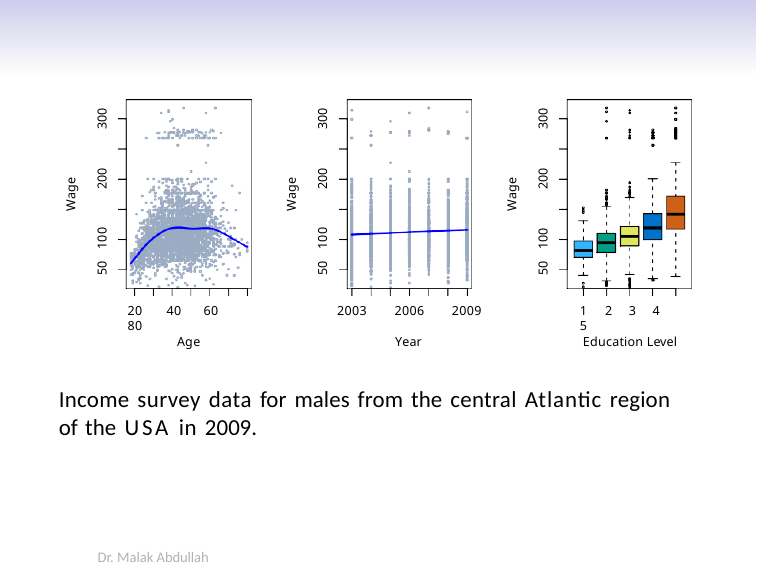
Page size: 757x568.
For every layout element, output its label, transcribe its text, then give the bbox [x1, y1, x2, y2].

picture [118, 99, 252, 296]
text_box 1 2 3 4 5 [577, 303, 682, 333]
text_box Age [174, 331, 203, 350]
text_box 50 [314, 259, 334, 278]
text_box 2006 [392, 303, 426, 318]
picture [559, 99, 693, 296]
text_box 300 [535, 105, 554, 133]
text_box Wage [283, 174, 303, 213]
text_box 100 [314, 225, 334, 252]
text_box Education Level [580, 331, 678, 350]
text_box Wage [503, 174, 523, 213]
text_box 200 [314, 165, 334, 192]
picture [339, 99, 472, 296]
text_box 2003 [335, 300, 369, 318]
text_box Wage [62, 174, 82, 213]
text_box Year [393, 331, 424, 350]
picture [0, 0, 756, 74]
footer Dr. Malak Abdullah [0, 548, 341, 566]
text_box 300 [94, 105, 113, 133]
text_box 50 [94, 259, 113, 278]
text_box 100 [535, 225, 554, 252]
text_box Income survey data for males from the central Atlantic region of the USA in 2009. [56, 382, 678, 440]
text_box 20 40 60 80 [125, 300, 256, 333]
text_box 200 [535, 165, 554, 192]
text_box 200 [94, 165, 113, 192]
text_box 50 [535, 259, 554, 278]
text_box 300 [314, 105, 334, 133]
text_box 2009 [449, 300, 484, 318]
text_box 100 [94, 225, 113, 252]
